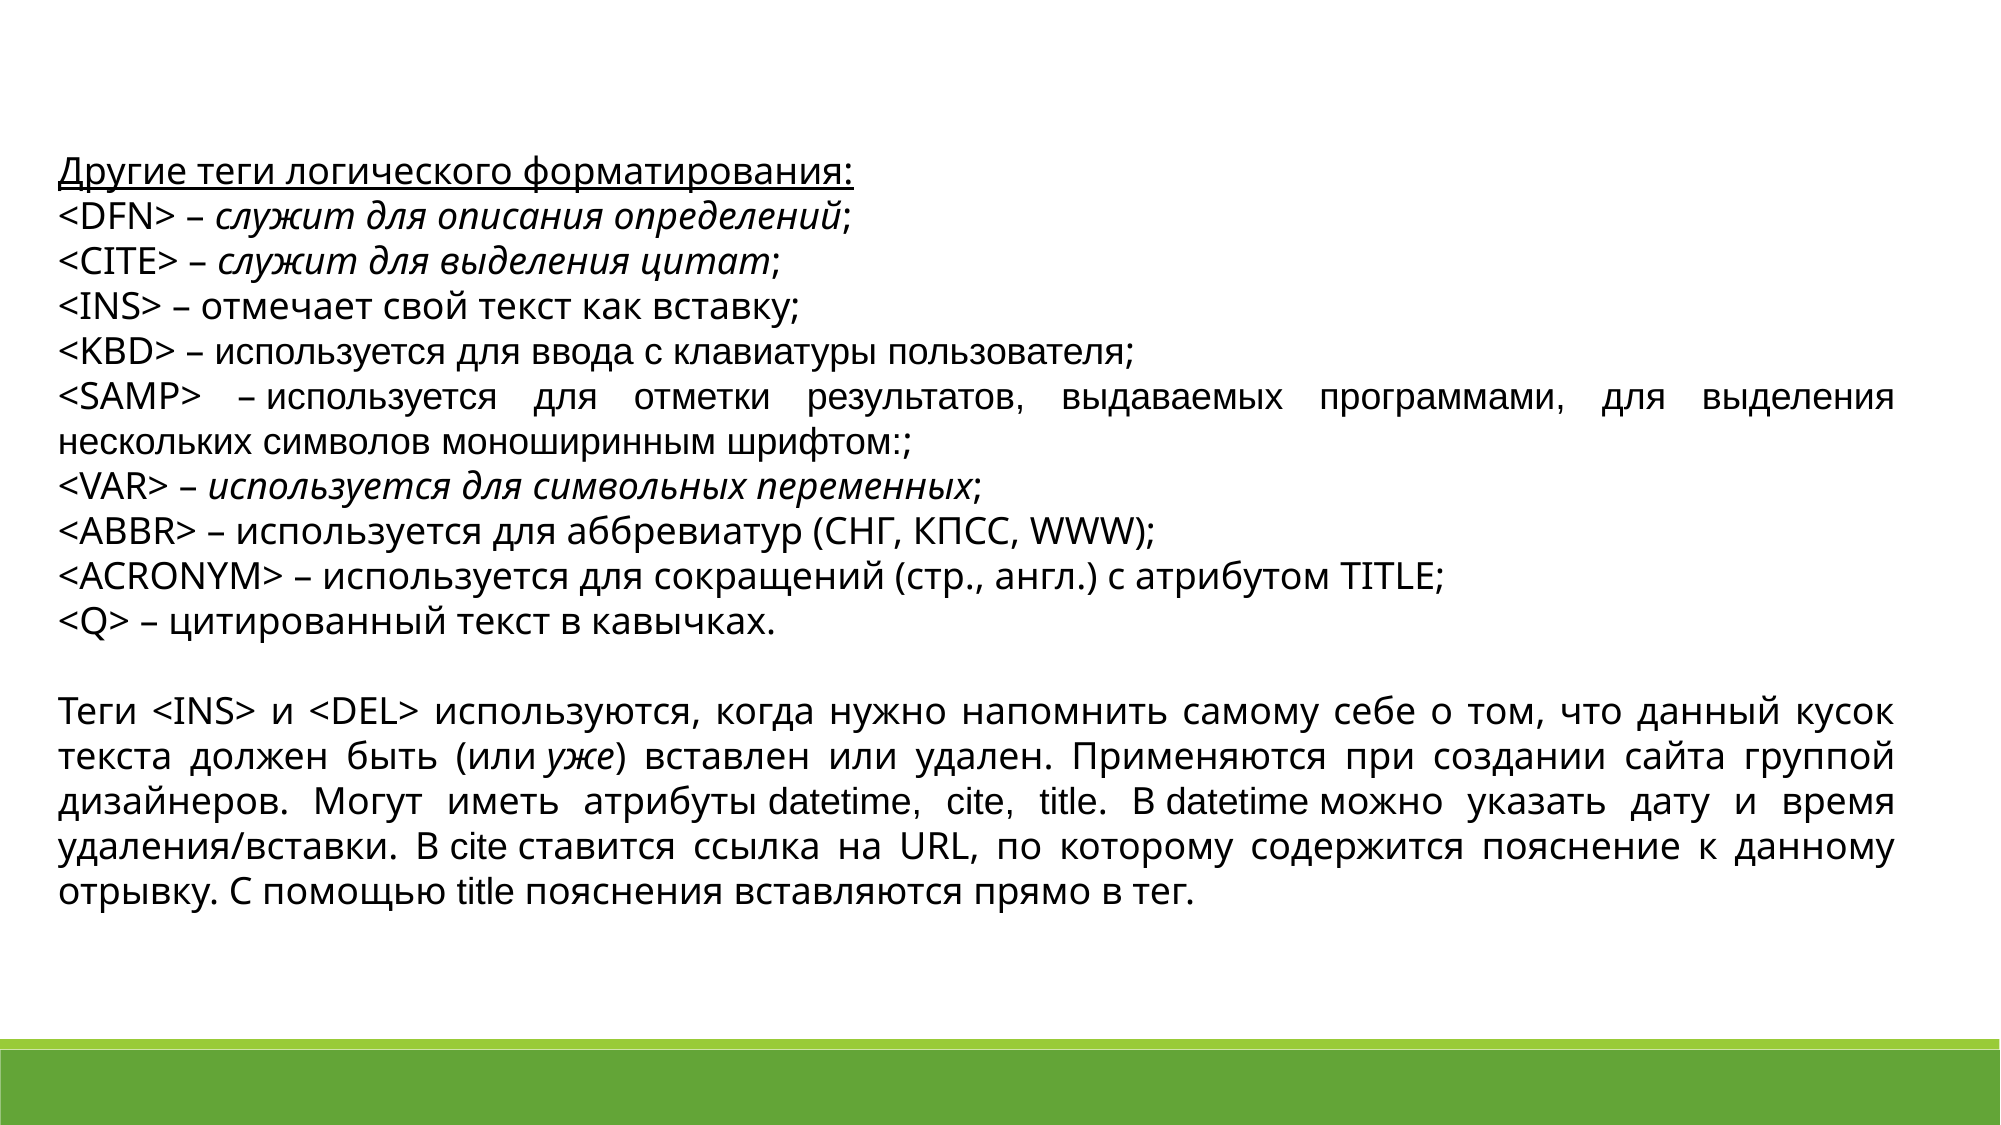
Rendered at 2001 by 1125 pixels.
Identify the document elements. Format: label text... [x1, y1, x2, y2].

text_box Другие теги логического форматирования: <DFN> – служит для описания определений; <CITE> – служит для выделения цитат; <INS> – отмечает свой текст как вставку; <KBD> – используется для ввода с клавиатуры пользователя; <SAMP> – используется для отметки результатов, выдаваемых программами, для выделения нескольких символов моноширинным шрифтом:; <VAR> – используется для символьных переменных; <ABBR> – используется для аббревиатур (СНГ, КПСС, WWW); <ACRONYM> – используется для сокращений (стр., англ.) с атрибутом TITLE; <Q> – цитированный текст в кавычках. Теги <INS> и <DEL> используются, когда нужно напомнить самому себе о том, что данный кусок текста должен быть (или уже) вставлен или удален. Применяются при создании сайта группой дизайнеров. Могут иметь атрибуты datetime, cite, title. В datetime можно указать дату и время удаления/вставки. В cite ставится ссылка на URL, по которому содержится пояснение к данному отрывку. С помощью title пояснения вставляются прямо в тег. [42, 135, 1912, 923]
